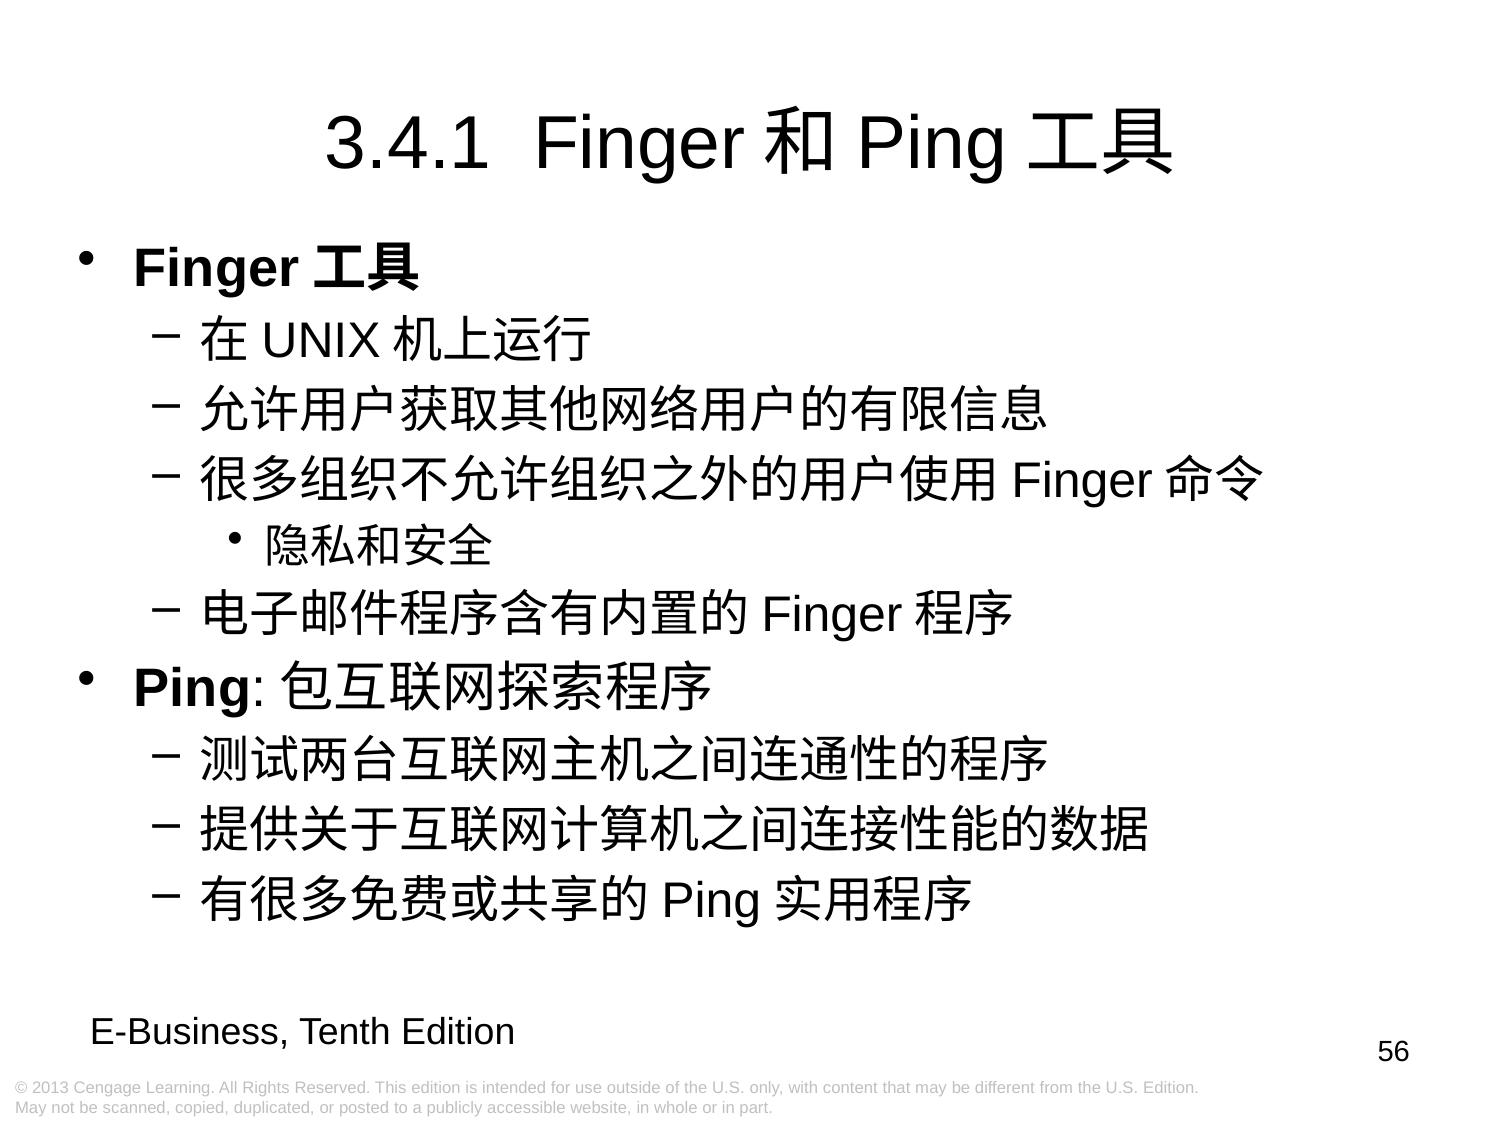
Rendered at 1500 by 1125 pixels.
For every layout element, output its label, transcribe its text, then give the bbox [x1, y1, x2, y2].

title 3.4.1 Finger和Ping工具 [75, 45, 1425, 233]
slide_number 56 [1074, 1024, 1426, 1103]
list Finger工具 在UNIX机上运行 允许用户获取其他网络用户的有限信息 很多组织不允许组织之外的用户使用Finger命令 隐私和安全 电子邮件程序含有内置的Finger程序 Ping:包互联网探索程序 测试两台互联网主机之间连通性的程序 提供关于互联网计算机之间连接性能的数据 有很多免费或共享的Ping实用程序 [62, 224, 1413, 968]
